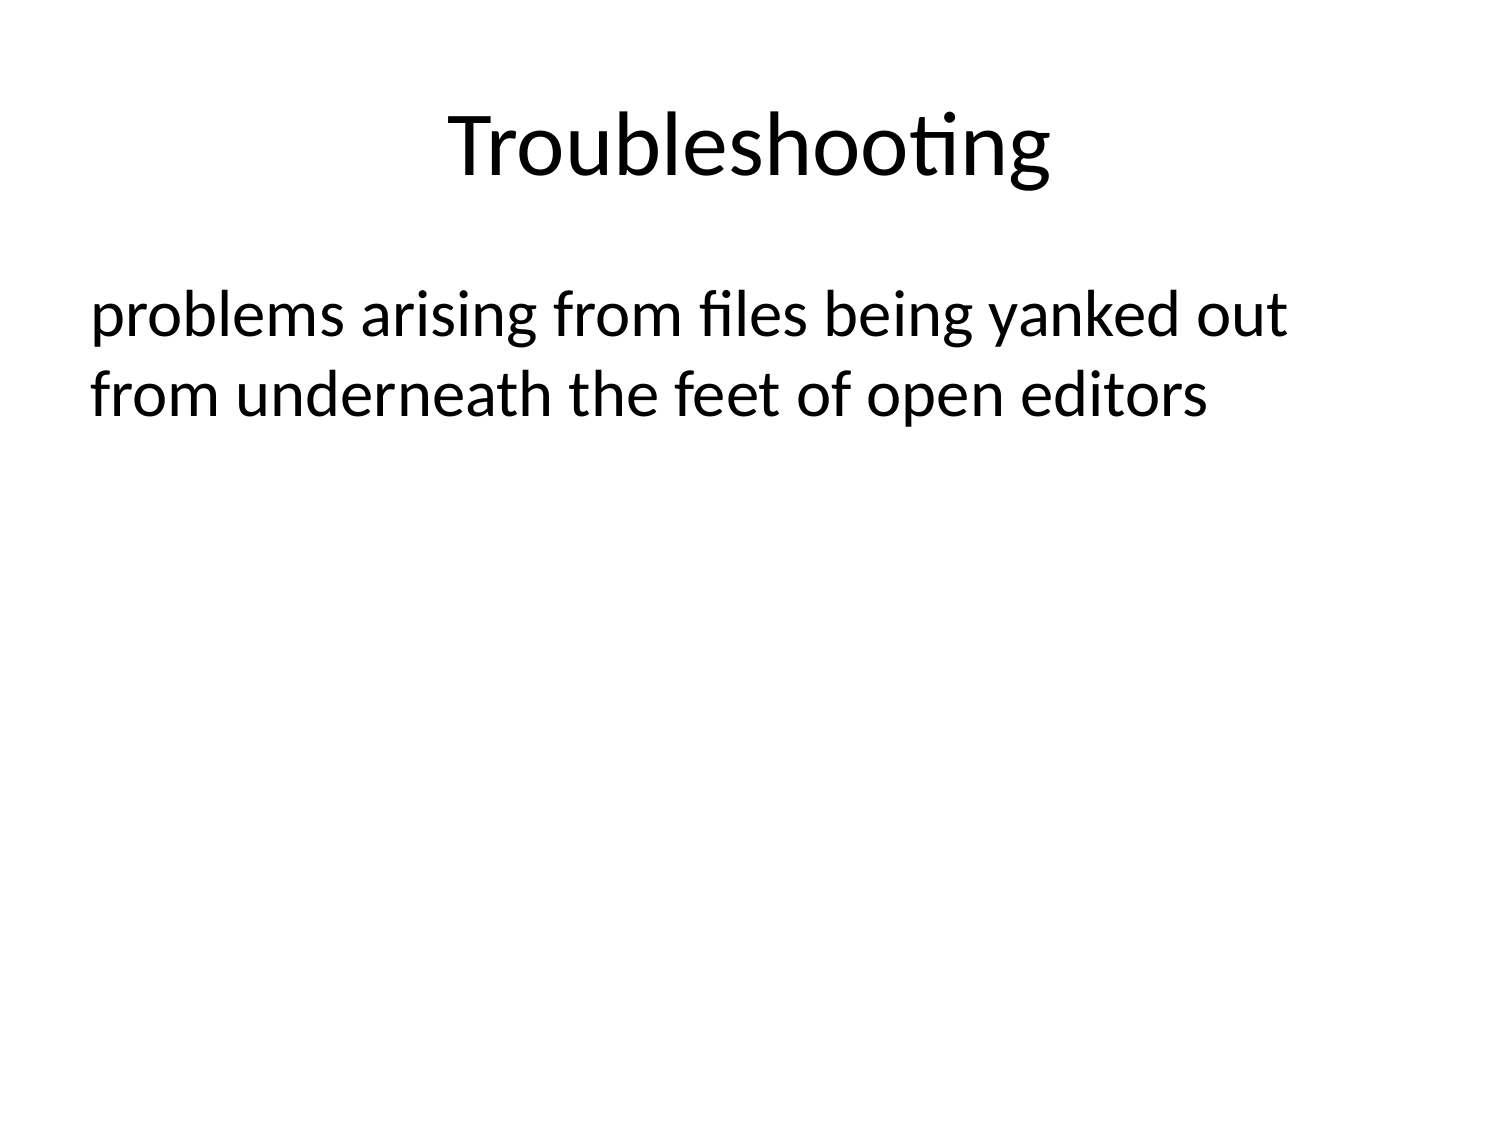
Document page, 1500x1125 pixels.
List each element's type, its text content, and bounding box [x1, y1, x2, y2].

title Troubleshooting [75, 45, 1425, 233]
list problems arising from files being yanked out from underneath the feet of open editors [75, 262, 1425, 1005]
